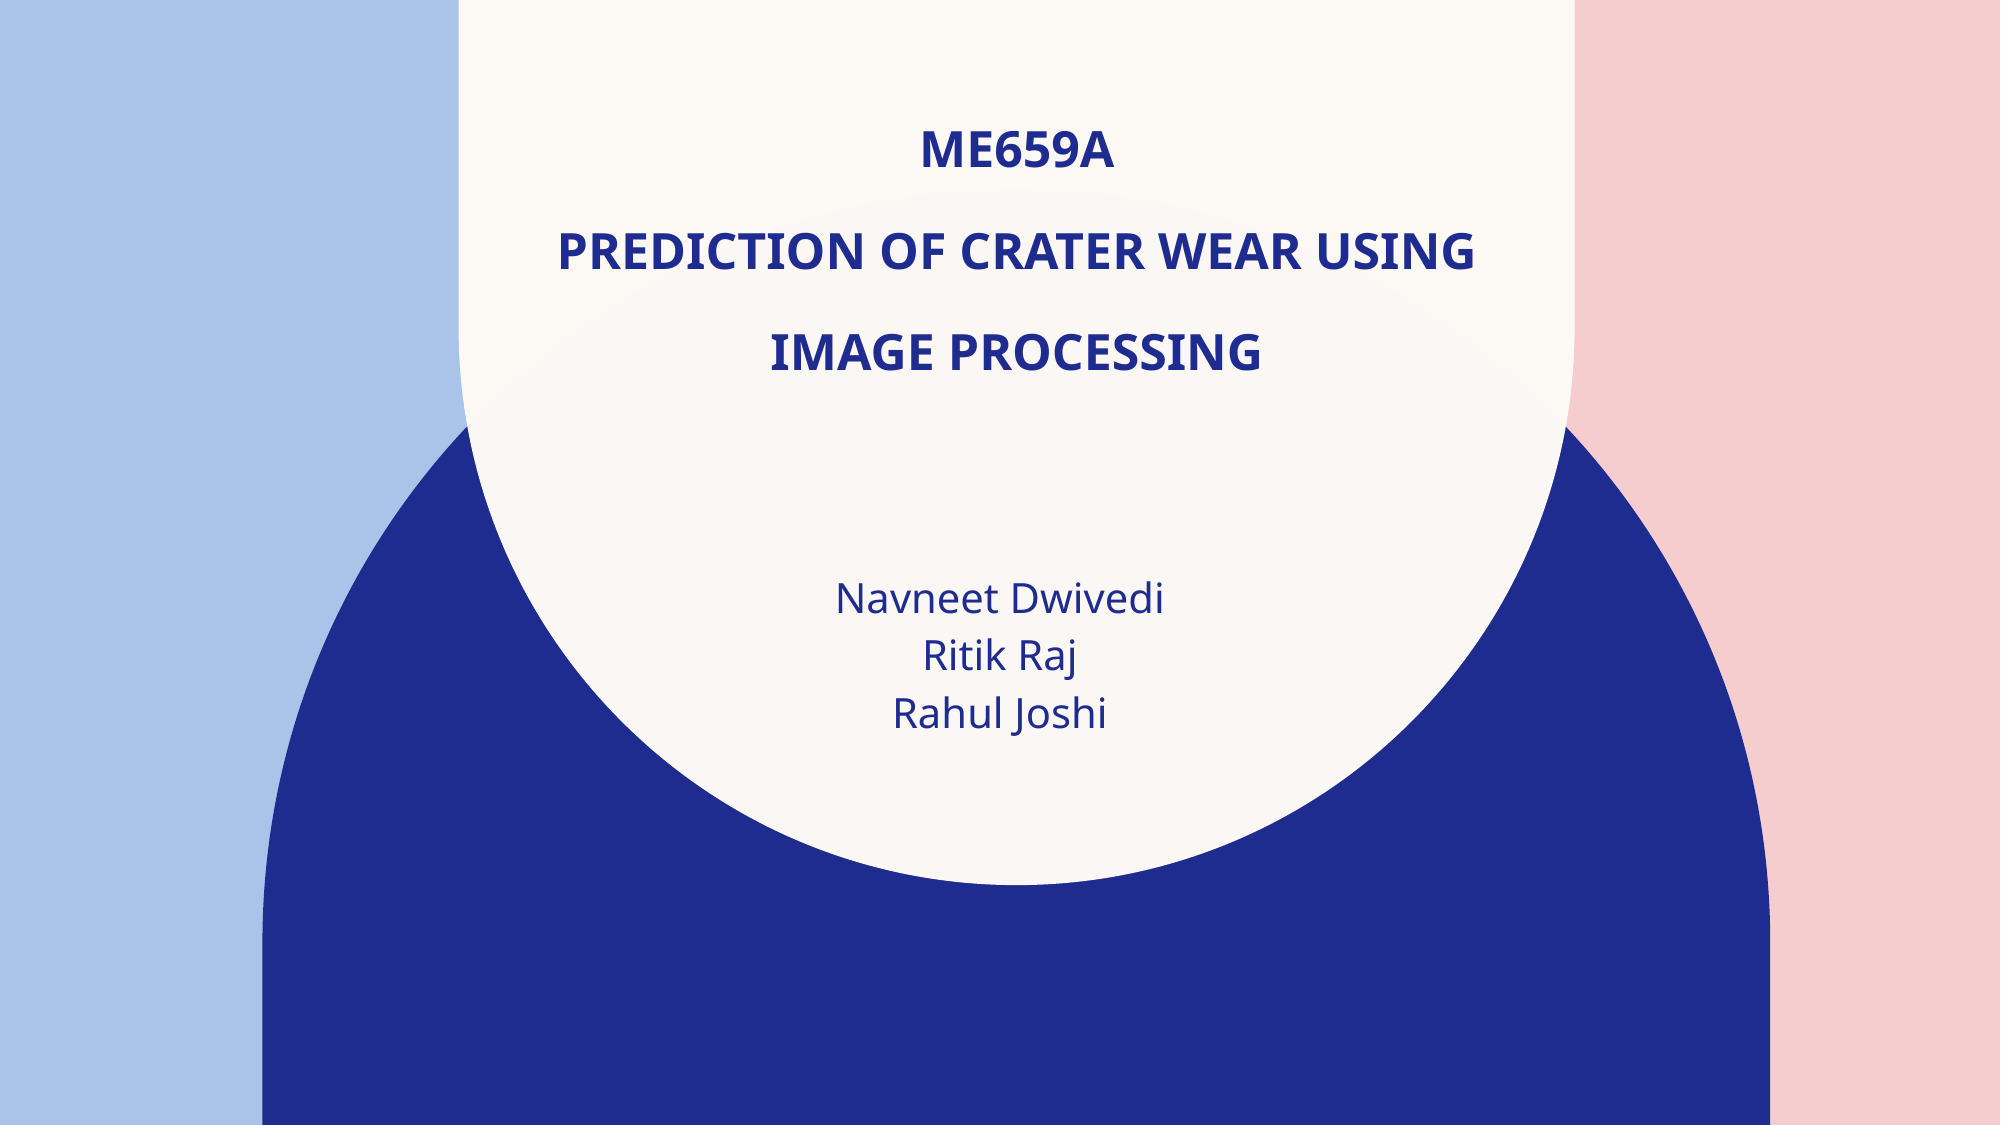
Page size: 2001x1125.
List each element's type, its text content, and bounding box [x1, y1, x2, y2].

title ME659A Prediction of crater wear Using image processing [486, 76, 1548, 277]
subtitle Navneet Dwivedi Ritik Raj Rahul Joshi [713, 571, 1287, 716]
